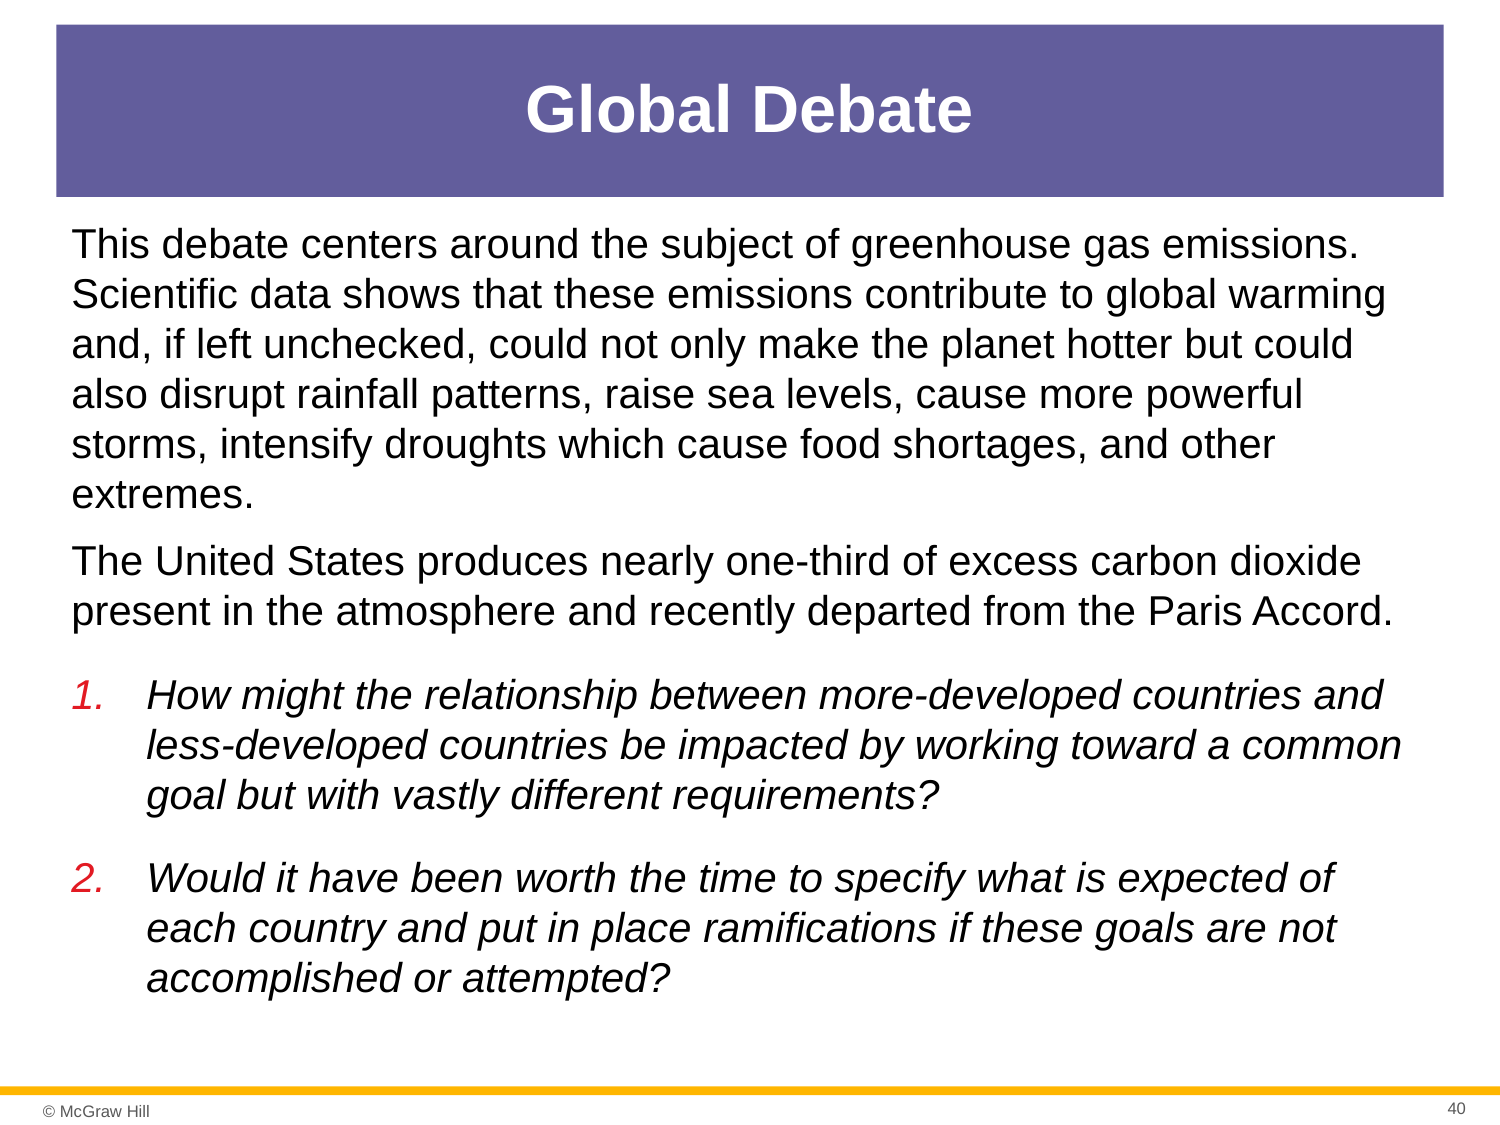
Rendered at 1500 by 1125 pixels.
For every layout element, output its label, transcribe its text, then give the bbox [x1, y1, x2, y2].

list This debate centers around the subject of greenhouse gas emissions. Scientific data shows that these emissions contribute to global warming and, if left unchecked, could not only make the planet hotter but could also disrupt rainfall patterns, raise sea levels, cause more powerful storms, intensify droughts which cause food shortages, and other extremes. The United States produces nearly one-third of excess carbon dioxide present in the atmosphere and recently departed from the Paris Accord. How might the relationship between more-developed countries and less-developed countries be impacted by working toward a common goal but with vastly different requirements? Would it have been worth the time to specify what is expected of each country and put in place ramifications if these goals are not accomplished or attempted? [56, 209, 1444, 1025]
title Global Debate [56, 24, 1444, 197]
slide_number 40 [1415, 1094, 1474, 1122]
